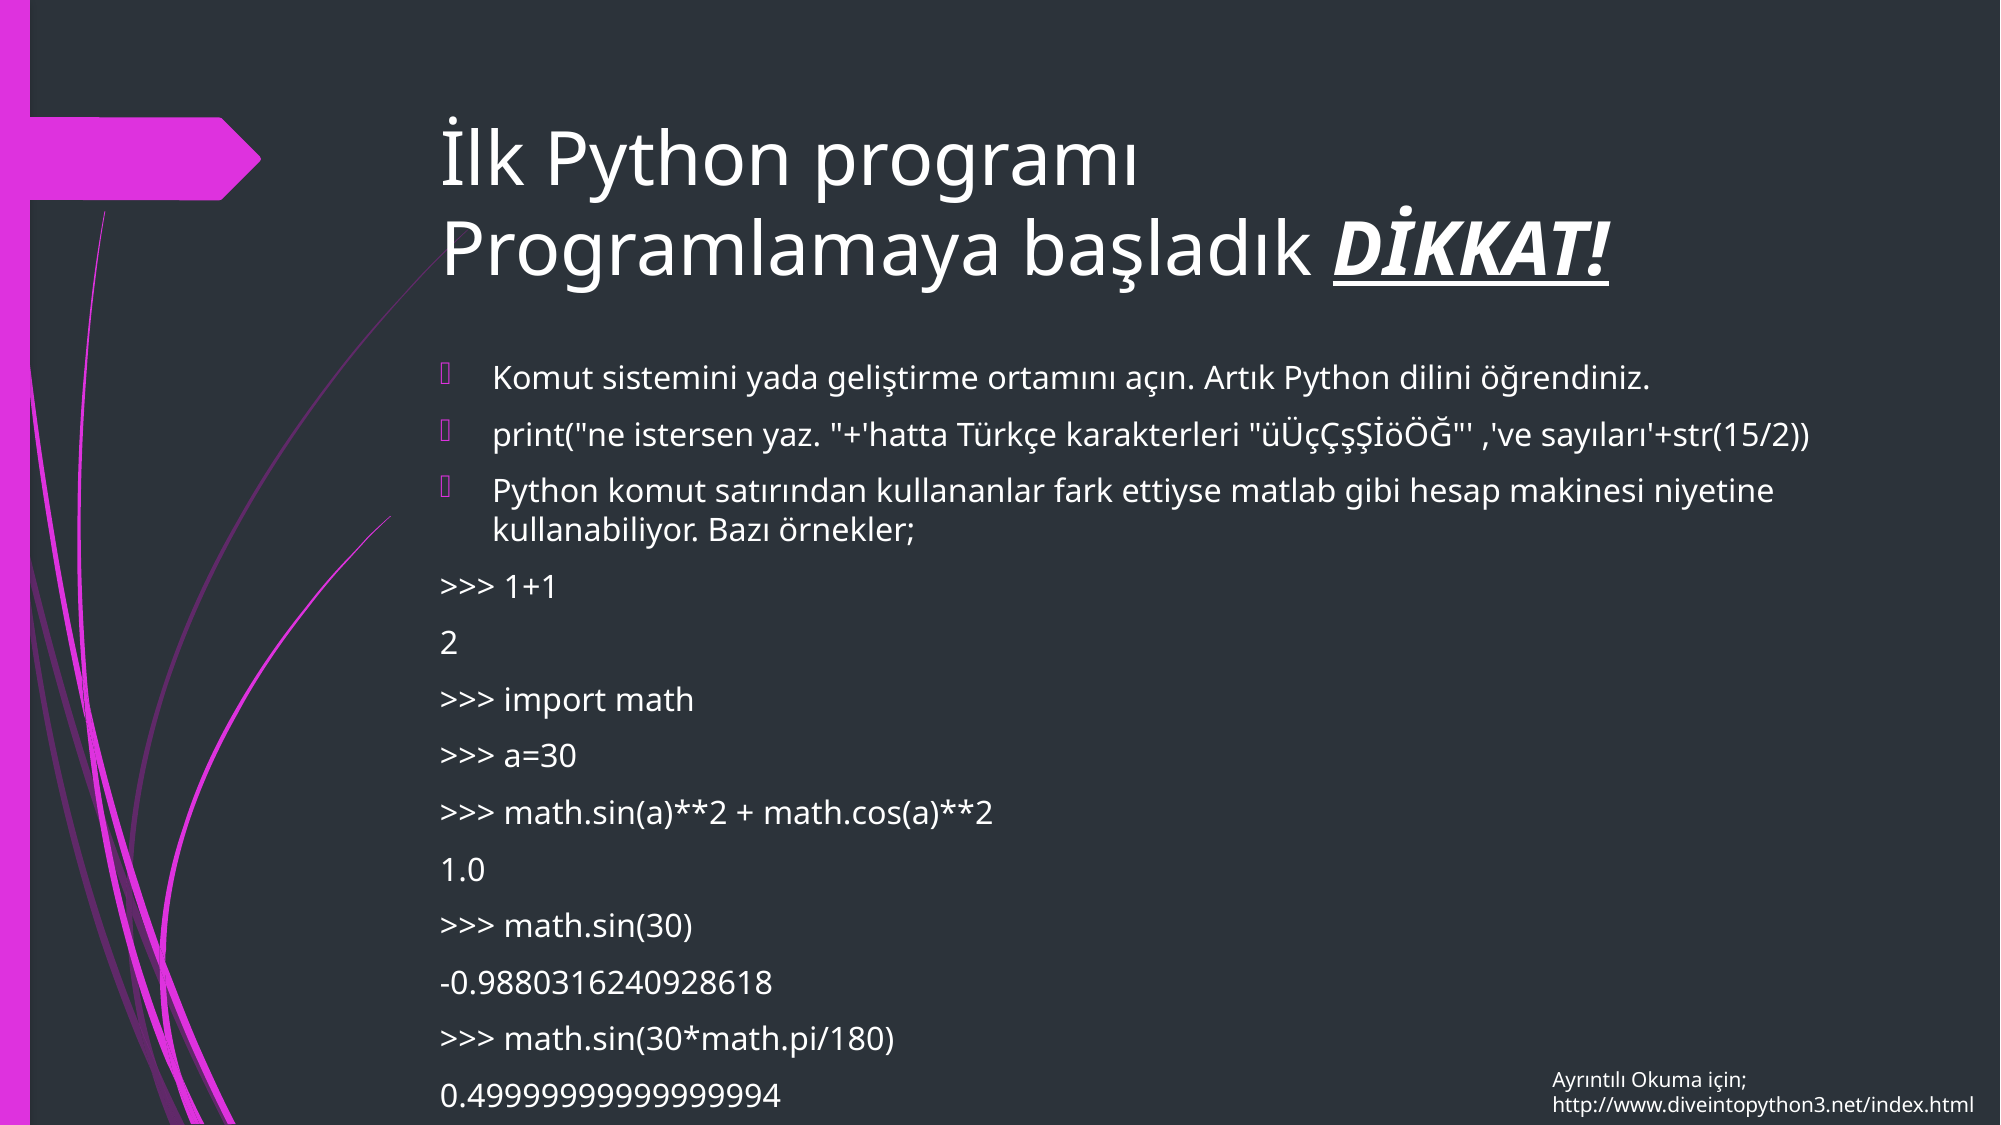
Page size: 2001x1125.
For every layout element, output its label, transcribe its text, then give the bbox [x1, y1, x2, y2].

list Komut sistemini yada geliştirme ortamını açın. Artık Python dilini öğrendiniz. print("ne istersen yaz. "+'hatta Türkçe karakterleri "üÜçÇşŞİöÖĞ"' ,'ve sayıları'+str(15/2)) Python komut satırından kullananlar fark ettiyse matlab gibi hesap makinesi niyetine kullanabiliyor. Bazı örnekler; >>> 1+1 2 >>> import math >>> a=30 >>> math.sin(a)**2 + math.cos(a)**2 1.0 >>> math.sin(30) -0.9880316240928618 >>> math.sin(30*math.pi/180) 0.49999999999999994 [424, 350, 1911, 1125]
title İlk Python programı Programlamaya başladık DİKKAT! [425, 102, 1888, 313]
text_box Ayrıntılı Okuma için; http://www.diveintopython3.net/index.html [1537, 1059, 1990, 1124]
